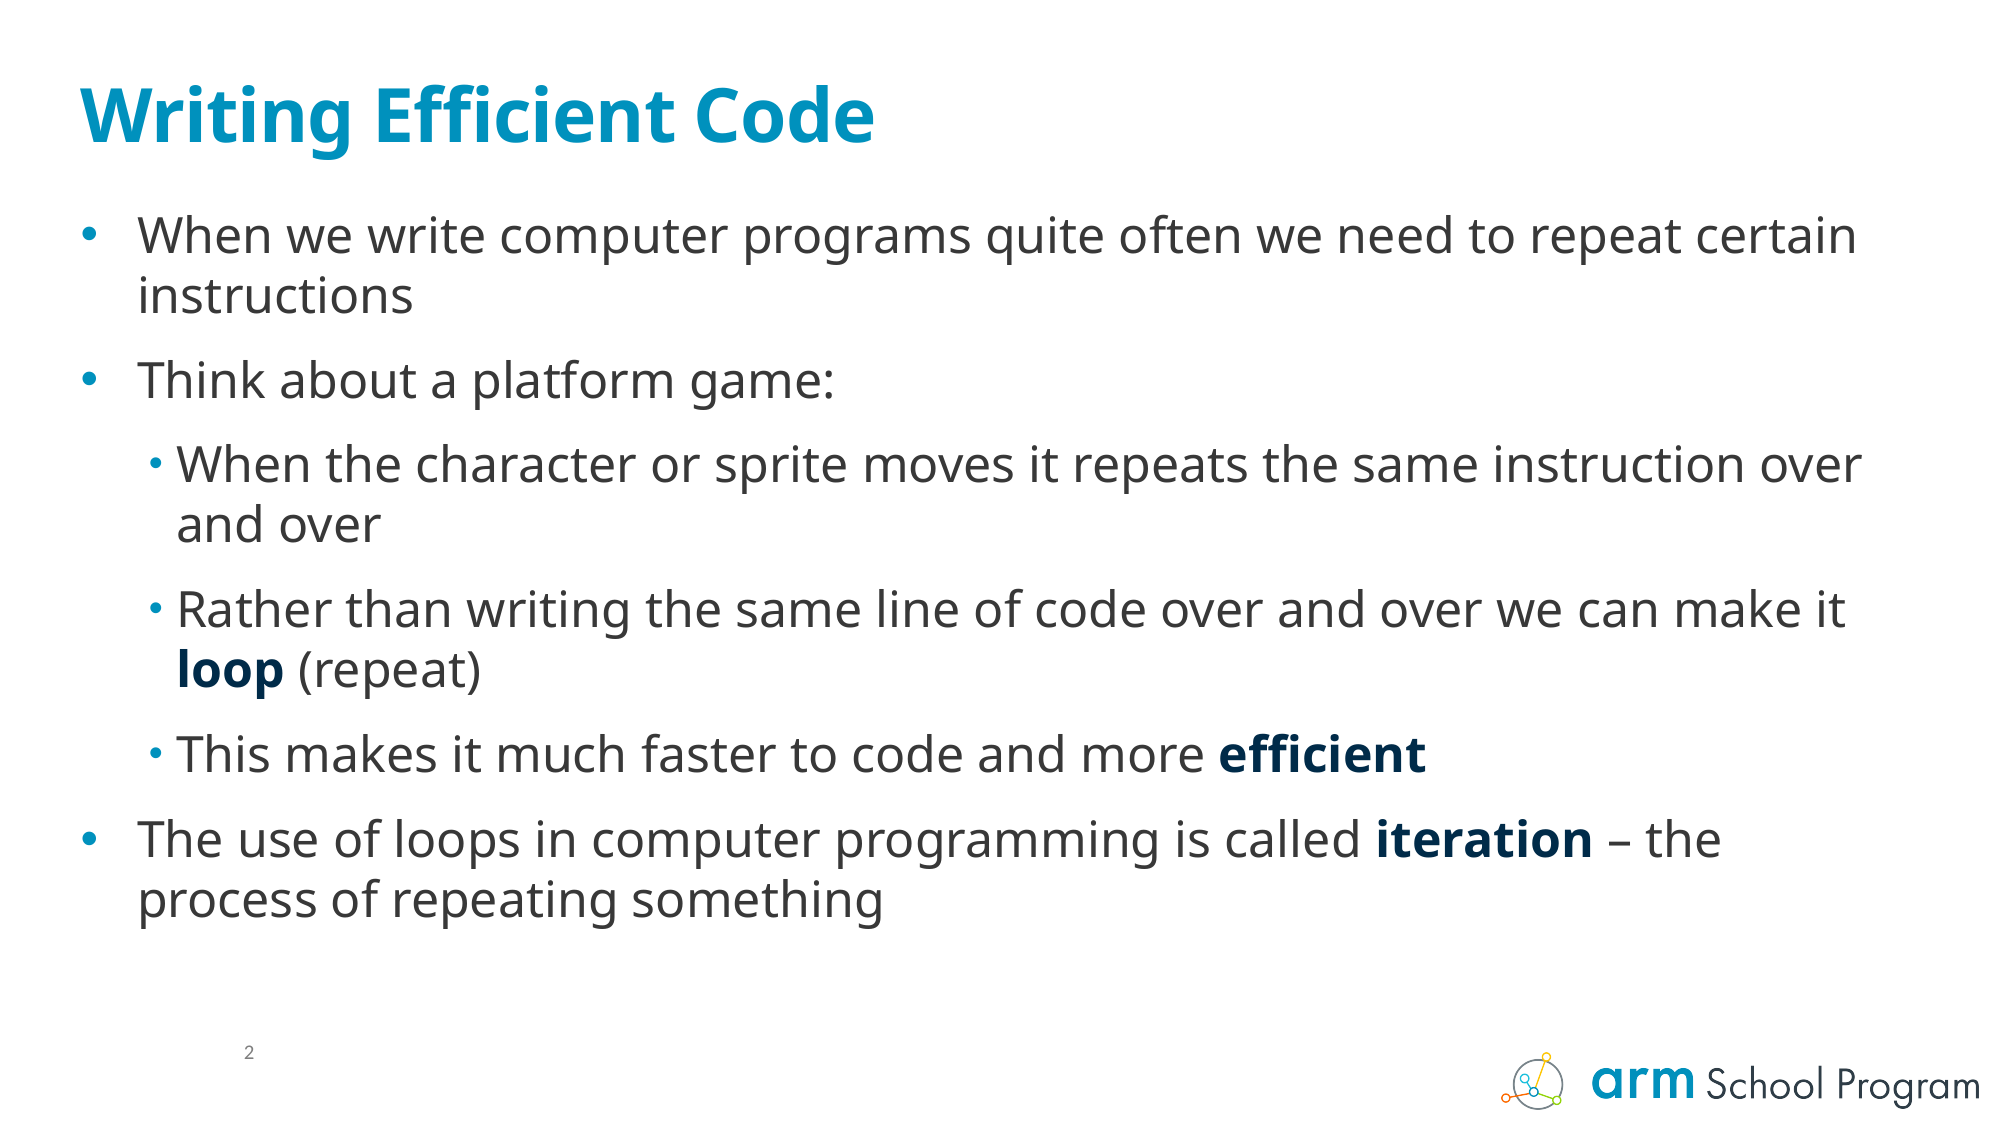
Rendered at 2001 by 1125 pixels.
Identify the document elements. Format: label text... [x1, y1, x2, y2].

list When we write computer programs quite often we need to repeat certain instructions Think about a platform game: When the character or sprite moves it repeats the same instruction over and over Rather than writing the same line of code over and over we can make it loop (repeat) This makes it much faster to code and more efficient The use of loops in computer programming is called iteration – the process of repeating something [80, 203, 1915, 957]
picture [1501, 1052, 1979, 1110]
title Writing Efficient Code [80, 48, 1915, 158]
